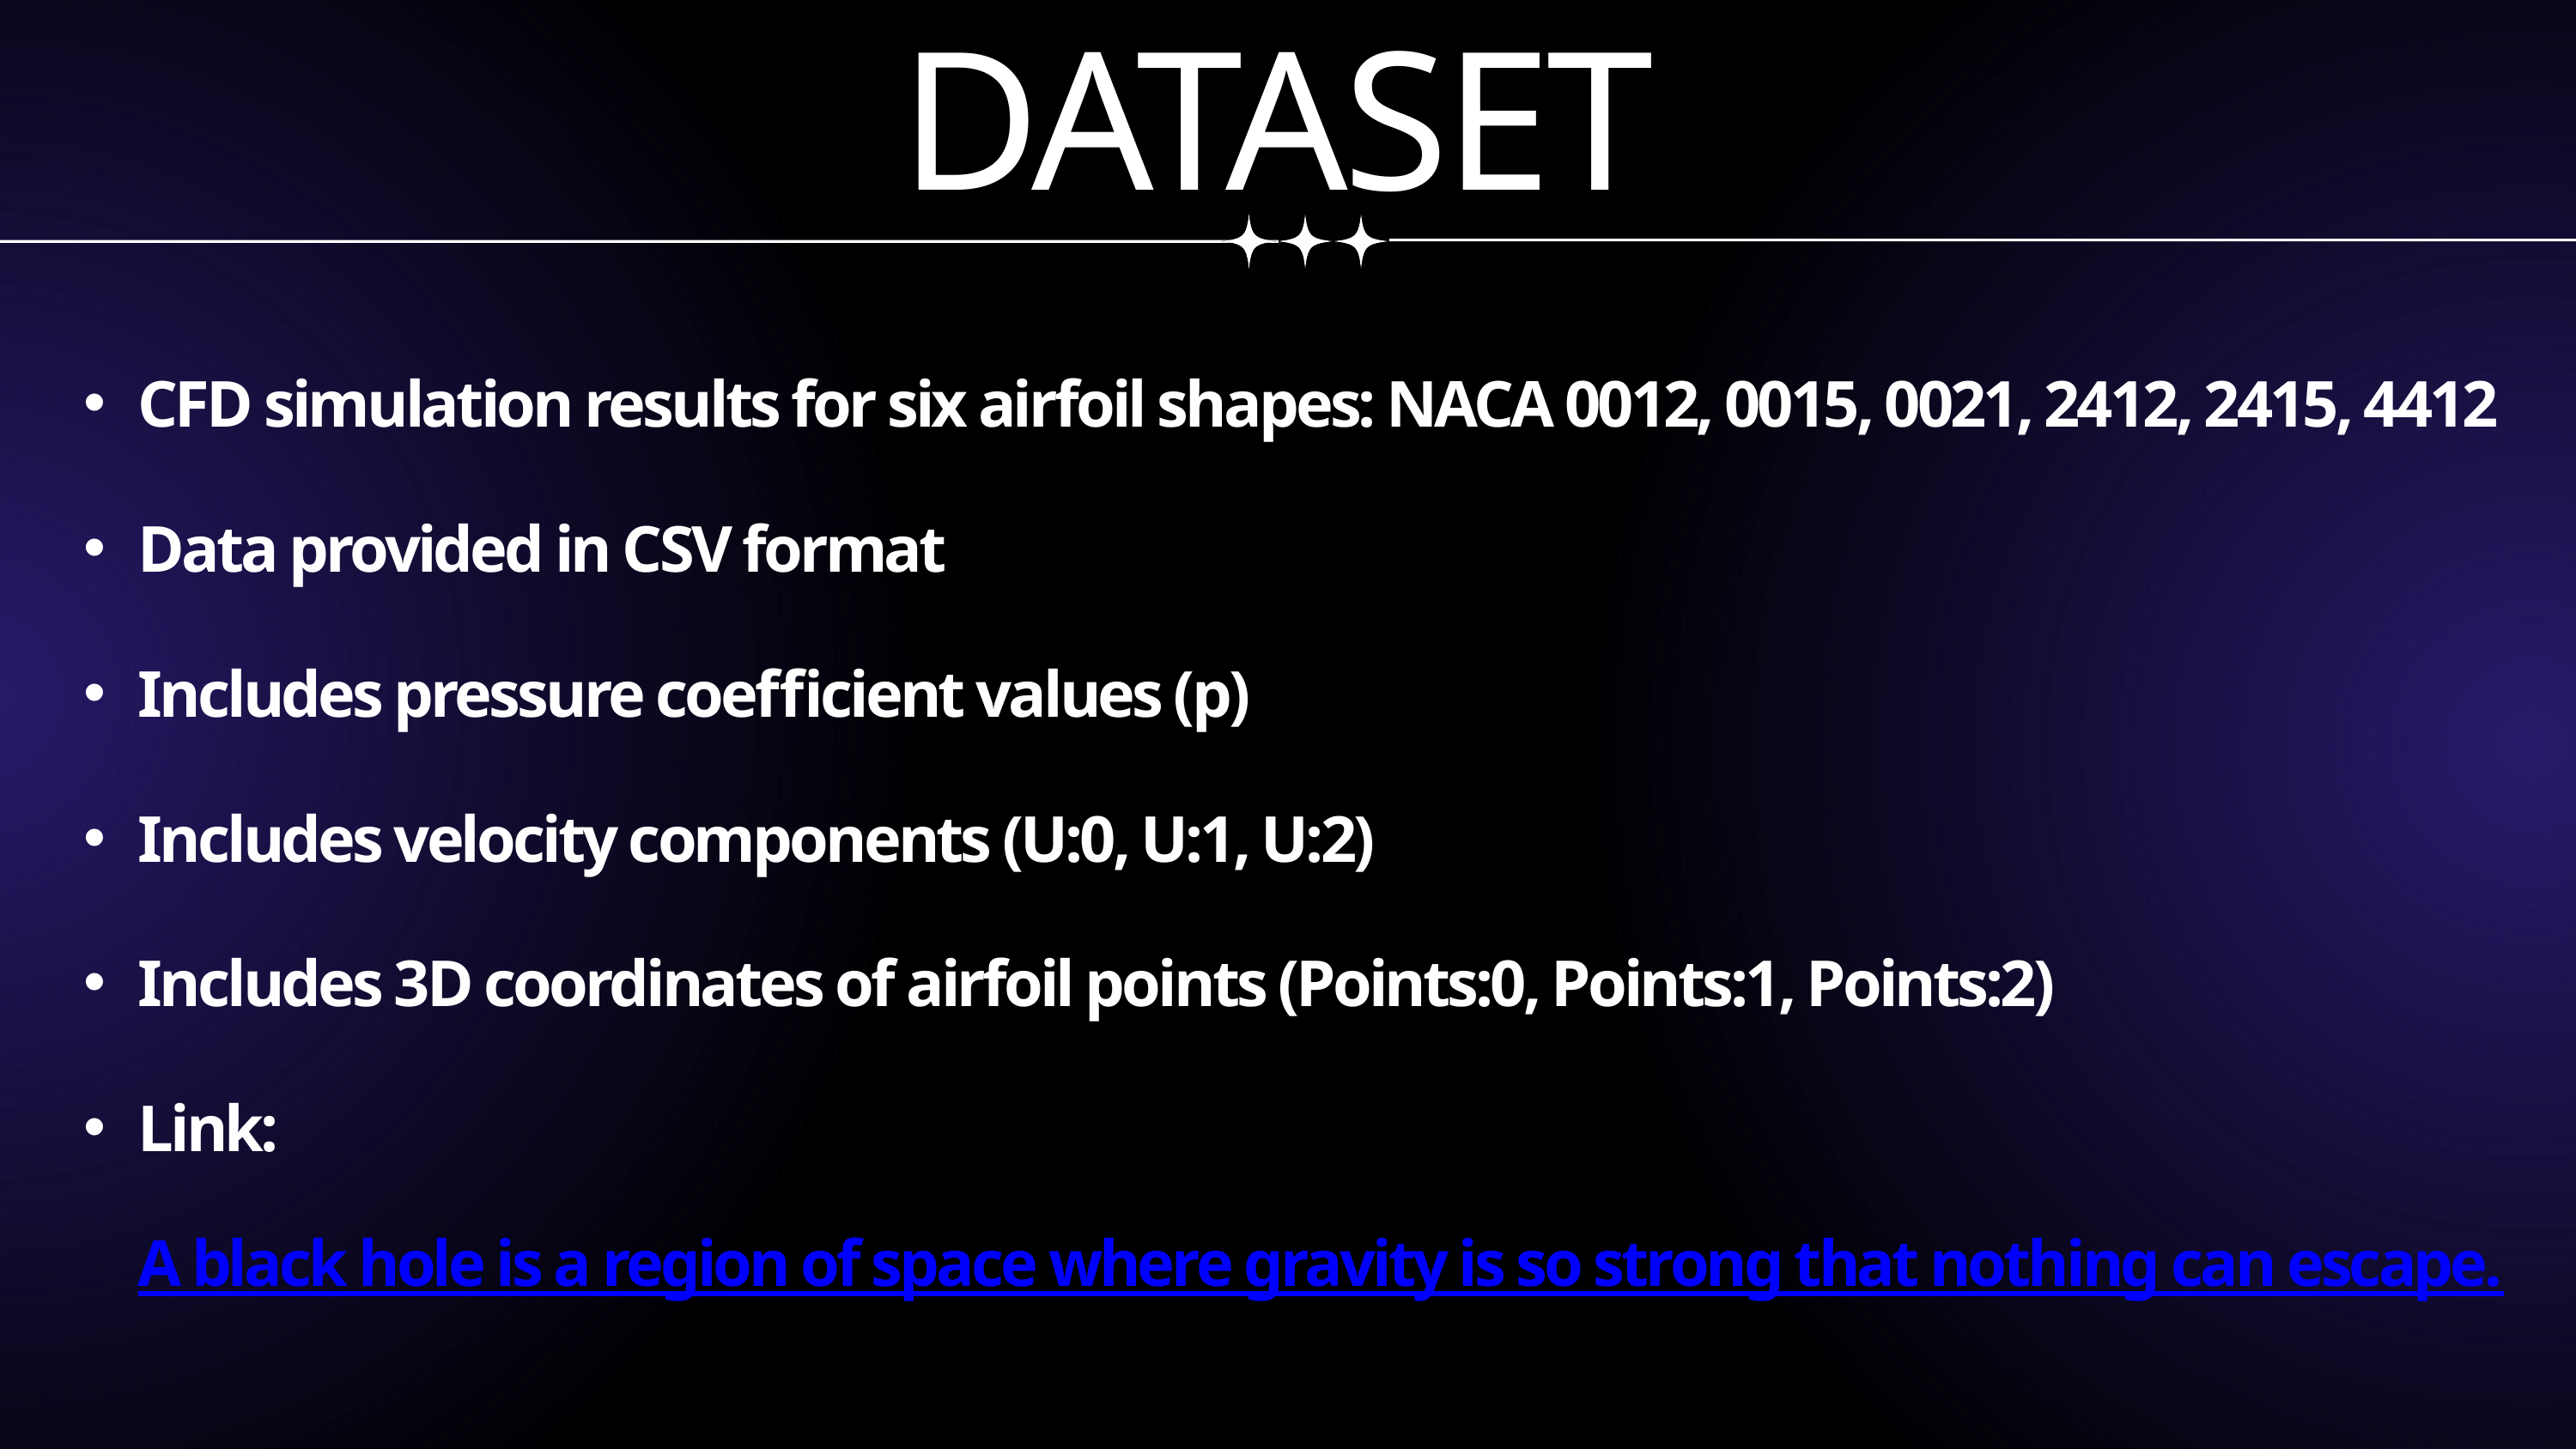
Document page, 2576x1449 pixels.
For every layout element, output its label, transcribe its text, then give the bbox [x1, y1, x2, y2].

text_box DATASET [788, 52, 1765, 229]
text_box [1334, 213, 1389, 270]
text_box [0, 0, 945, 241]
text_box [1277, 213, 1334, 270]
text_box [0, 242, 945, 1449]
text_box [1563, 240, 2576, 294]
text_box [1220, 213, 1277, 270]
text_box CFD simulation results for six airfoil shapes: NACA 0012, 0015, 0021, 2412, 2415, 4412 Data provided in CSV format Includes pressure coefficient values (p) Includes velocity components (U:0, U:1, U:2) Includes 3D coordinates of airfoil points (Points:0, Points:1, Points:2) Link: A black hole is a region of space where gravity is so strong that nothing can escape. [29, 294, 2576, 1449]
text_box [1563, 0, 2576, 239]
